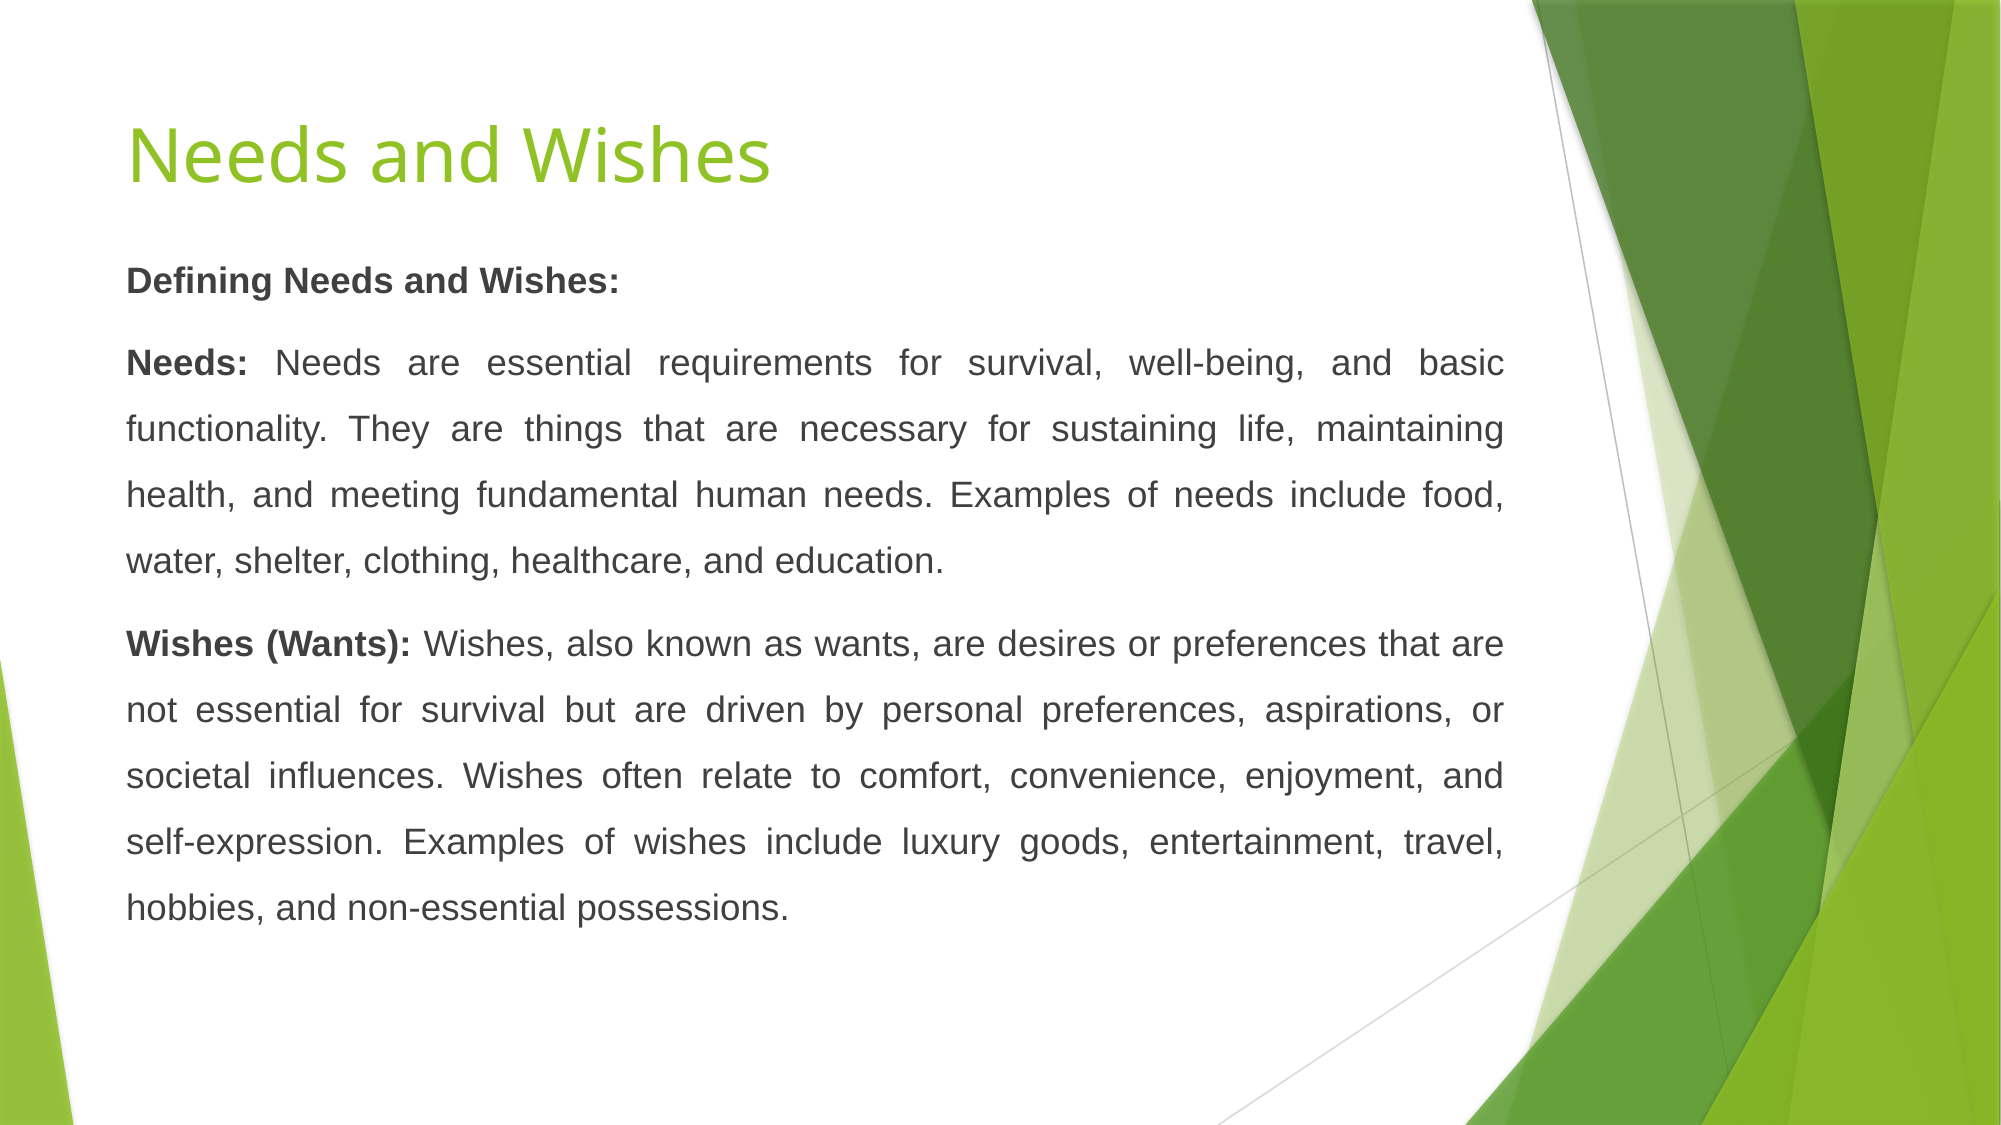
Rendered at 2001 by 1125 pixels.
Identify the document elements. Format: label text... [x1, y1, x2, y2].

list Defining Needs and Wishes: Needs: Needs are essential requirements for survival, well-being, and basic functionality. They are things that are necessary for sustaining life, maintaining health, and meeting fundamental human needs. Examples of needs include food, water, shelter, clothing, healthcare, and education. Wishes (Wants): Wishes, also known as wants, are desires or preferences that are not essential for survival but are driven by personal preferences, aspirations, or societal influences. Wishes often relate to comfort, convenience, enjoyment, and self-expression. Examples of wishes include luxury goods, entertainment, travel, hobbies, and non-essential possessions. [111, 226, 1522, 939]
title Needs and Wishes [111, 99, 1522, 226]
